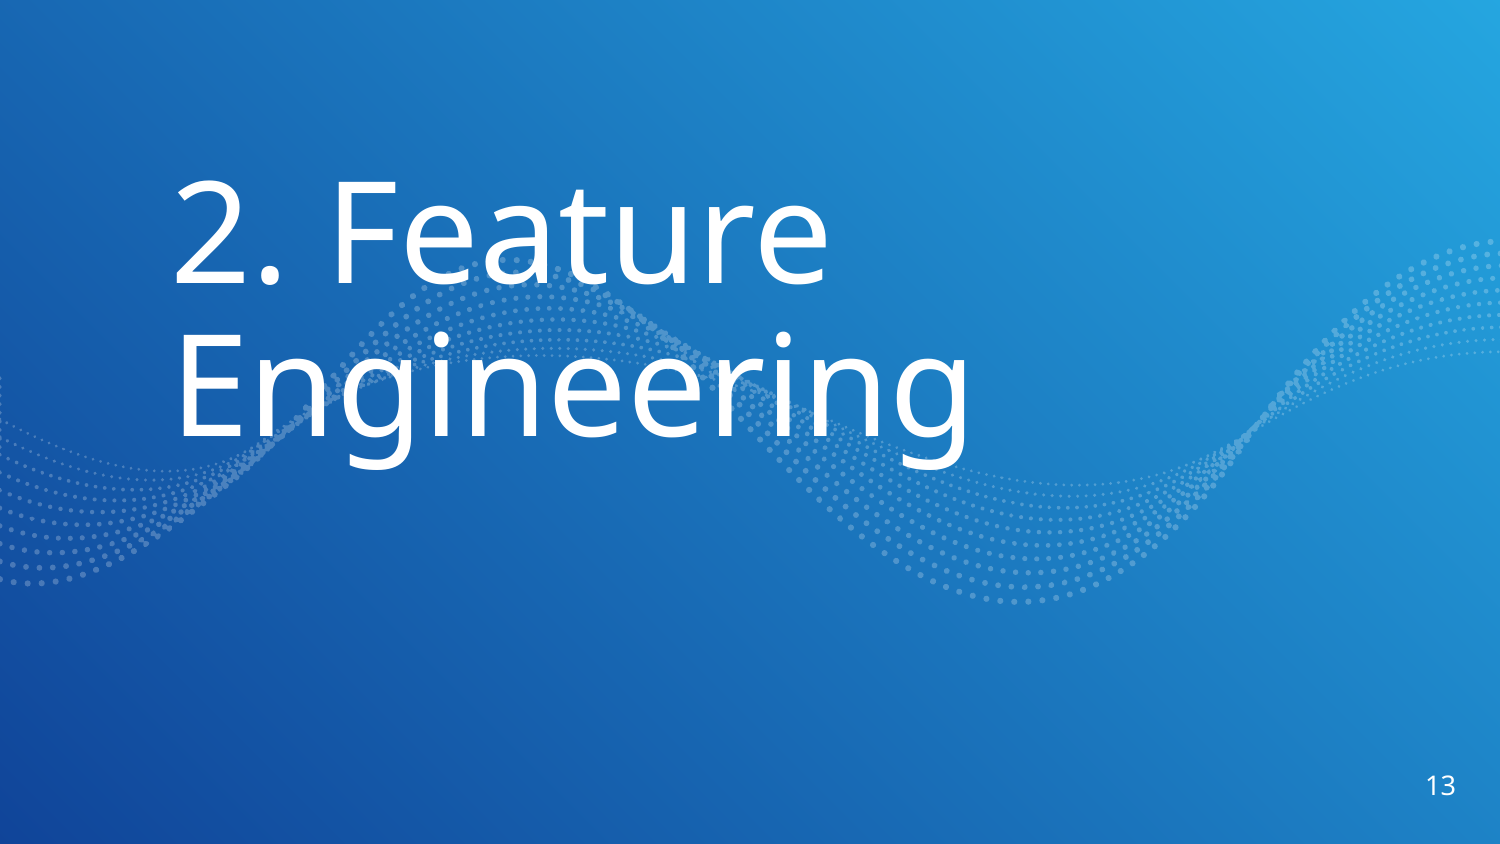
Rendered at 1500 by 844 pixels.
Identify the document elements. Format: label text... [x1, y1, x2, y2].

title 2. Feature Engineering [170, 155, 1209, 468]
slide_number ‹#› [1366, 754, 1457, 819]
